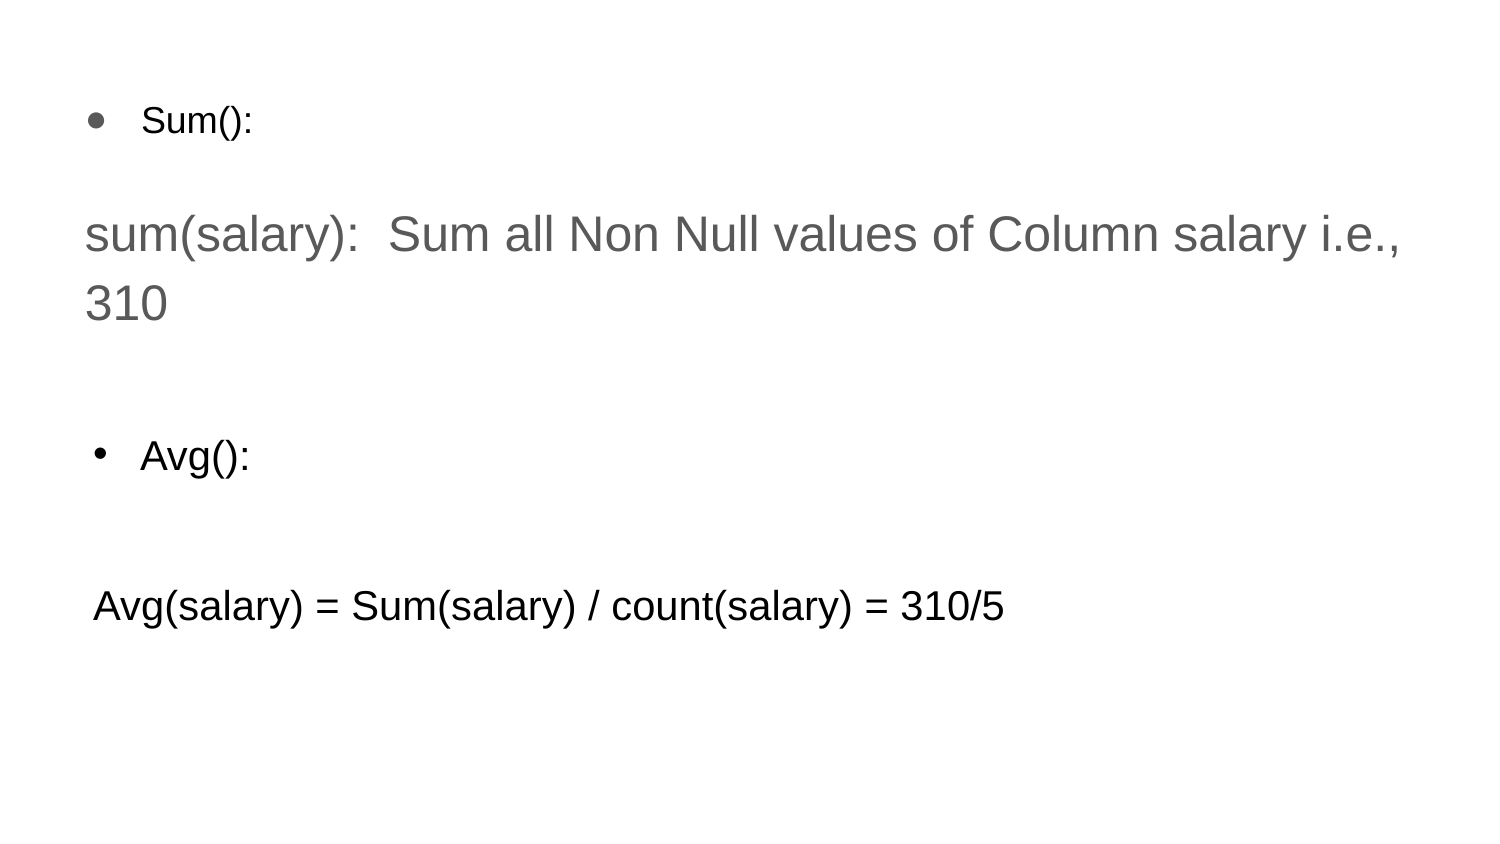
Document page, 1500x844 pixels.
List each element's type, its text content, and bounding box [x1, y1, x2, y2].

list Sum(): sum(salary): Sum all Non Null values of Column salary i.e., 310 [51, 73, 1449, 750]
text_box Avg(): Avg(salary) = Sum(salary) / count(salary) = 310/5 [78, 420, 1382, 636]
